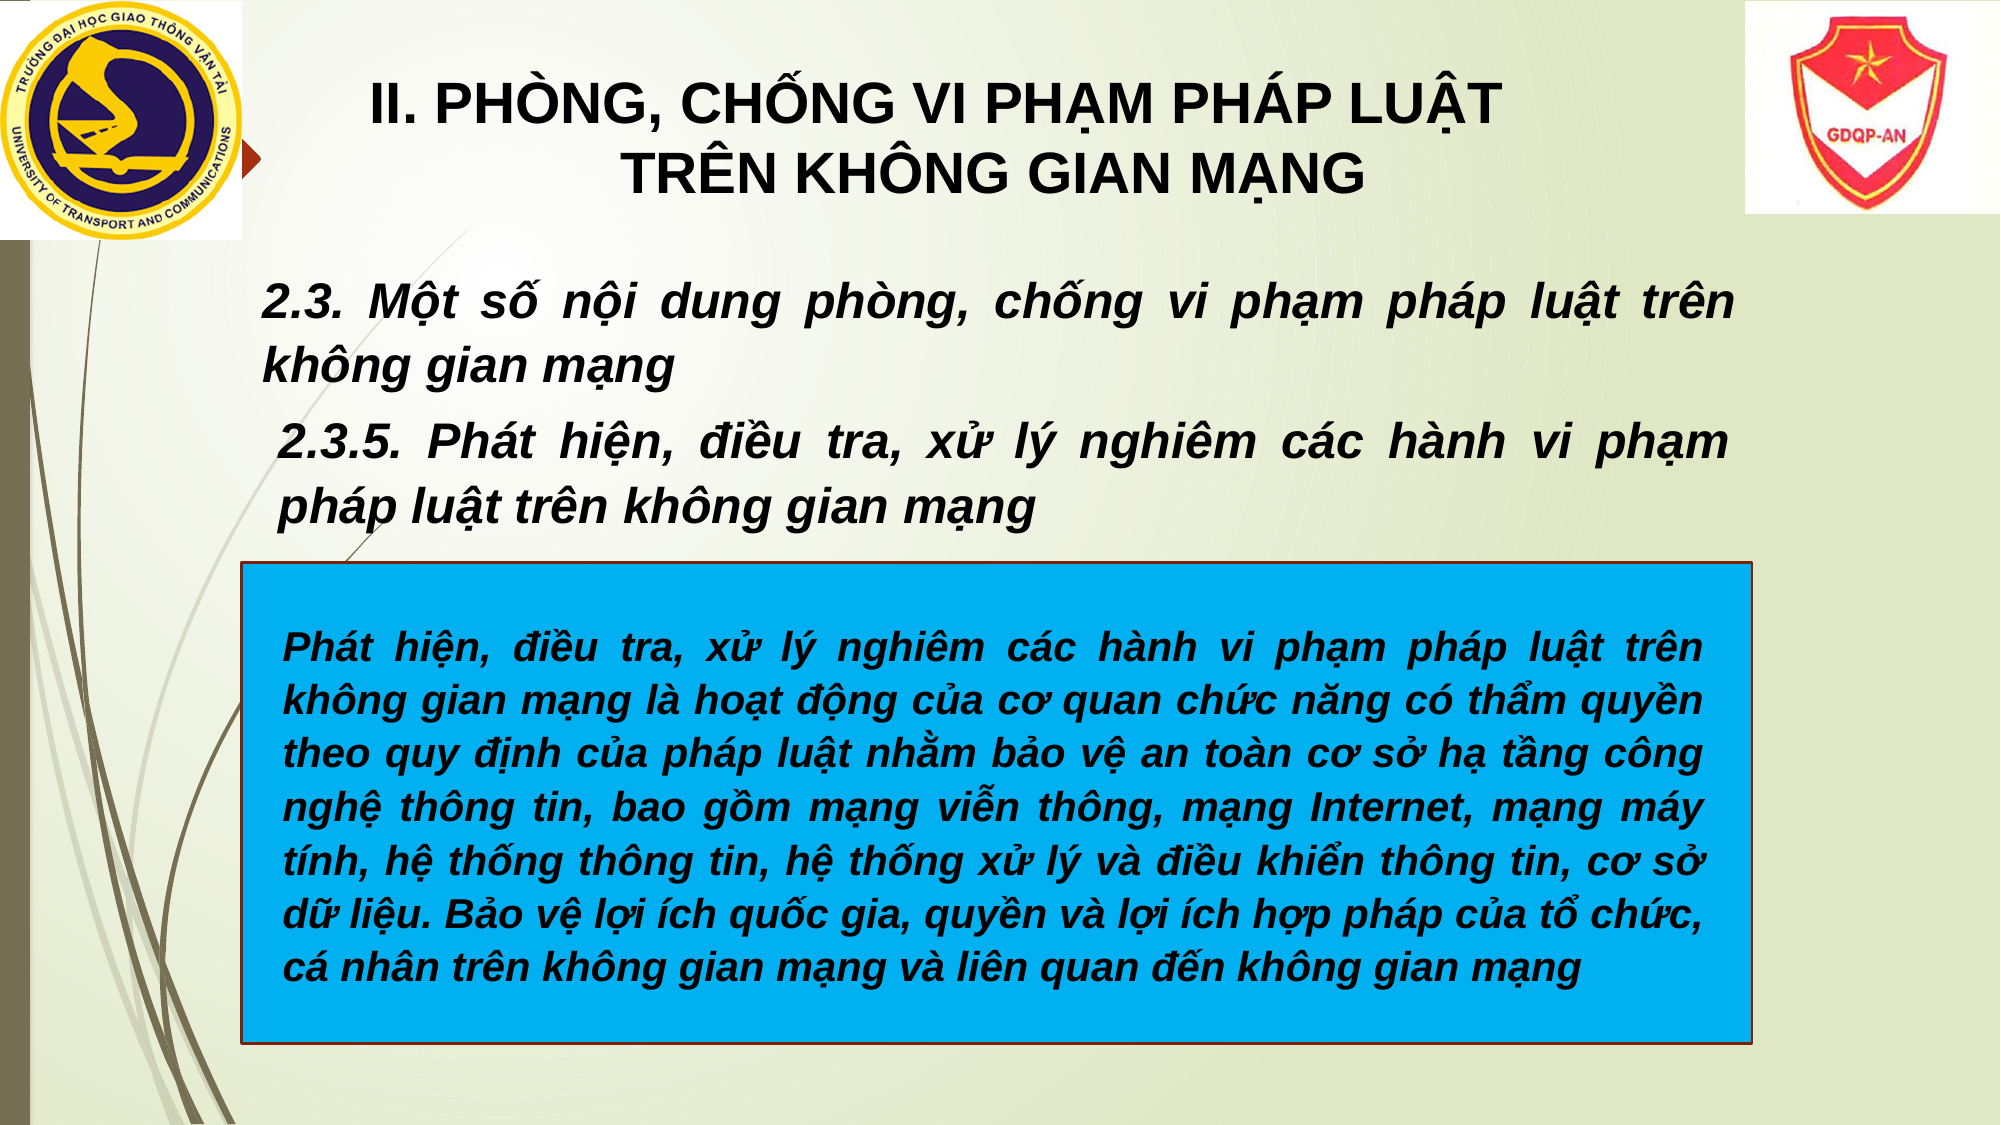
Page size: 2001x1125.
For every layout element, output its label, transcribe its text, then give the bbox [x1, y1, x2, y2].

text_box II. PHÒNG, CHỐNG VI PHẠM PHÁP LUẬT TRÊN KHÔNG GIAN MẠNG [284, 57, 1703, 213]
picture [1745, 1, 2000, 215]
text_box 2.3. Một số nội dung phòng, chống vi phạm pháp luật trên không gian mạng [247, 257, 1753, 401]
text_box 2.3.5. Phát hiện, điều tra, xử lý nghiêm các hành vi phạm pháp luật trên không gian mạng [263, 397, 1746, 541]
picture [0, 1, 242, 240]
text_box [240, 561, 1753, 1045]
text_box Phát hiện, điều tra, xử lý nghiêm các hành vi phạm pháp luật trên không gian mạng là hoạt động của cơ quan chức năng có thẩm quyền theo quy định của pháp luật nhằm bảo vệ an toàn cơ sở hạ tầng công nghệ thông tin, bao gồm mạng viễn thông, mạng Internet, mạng máy tính, hệ thống thông tin, hệ thống xử lý và điều khiển thông tin, cơ sở dữ liệu. Bảo vệ lợi ích quốc gia, quyền và lợi ích hợp pháp của tổ chức, cá nhân trên không gian mạng và liên quan đến không gian mạng [267, 608, 1720, 998]
